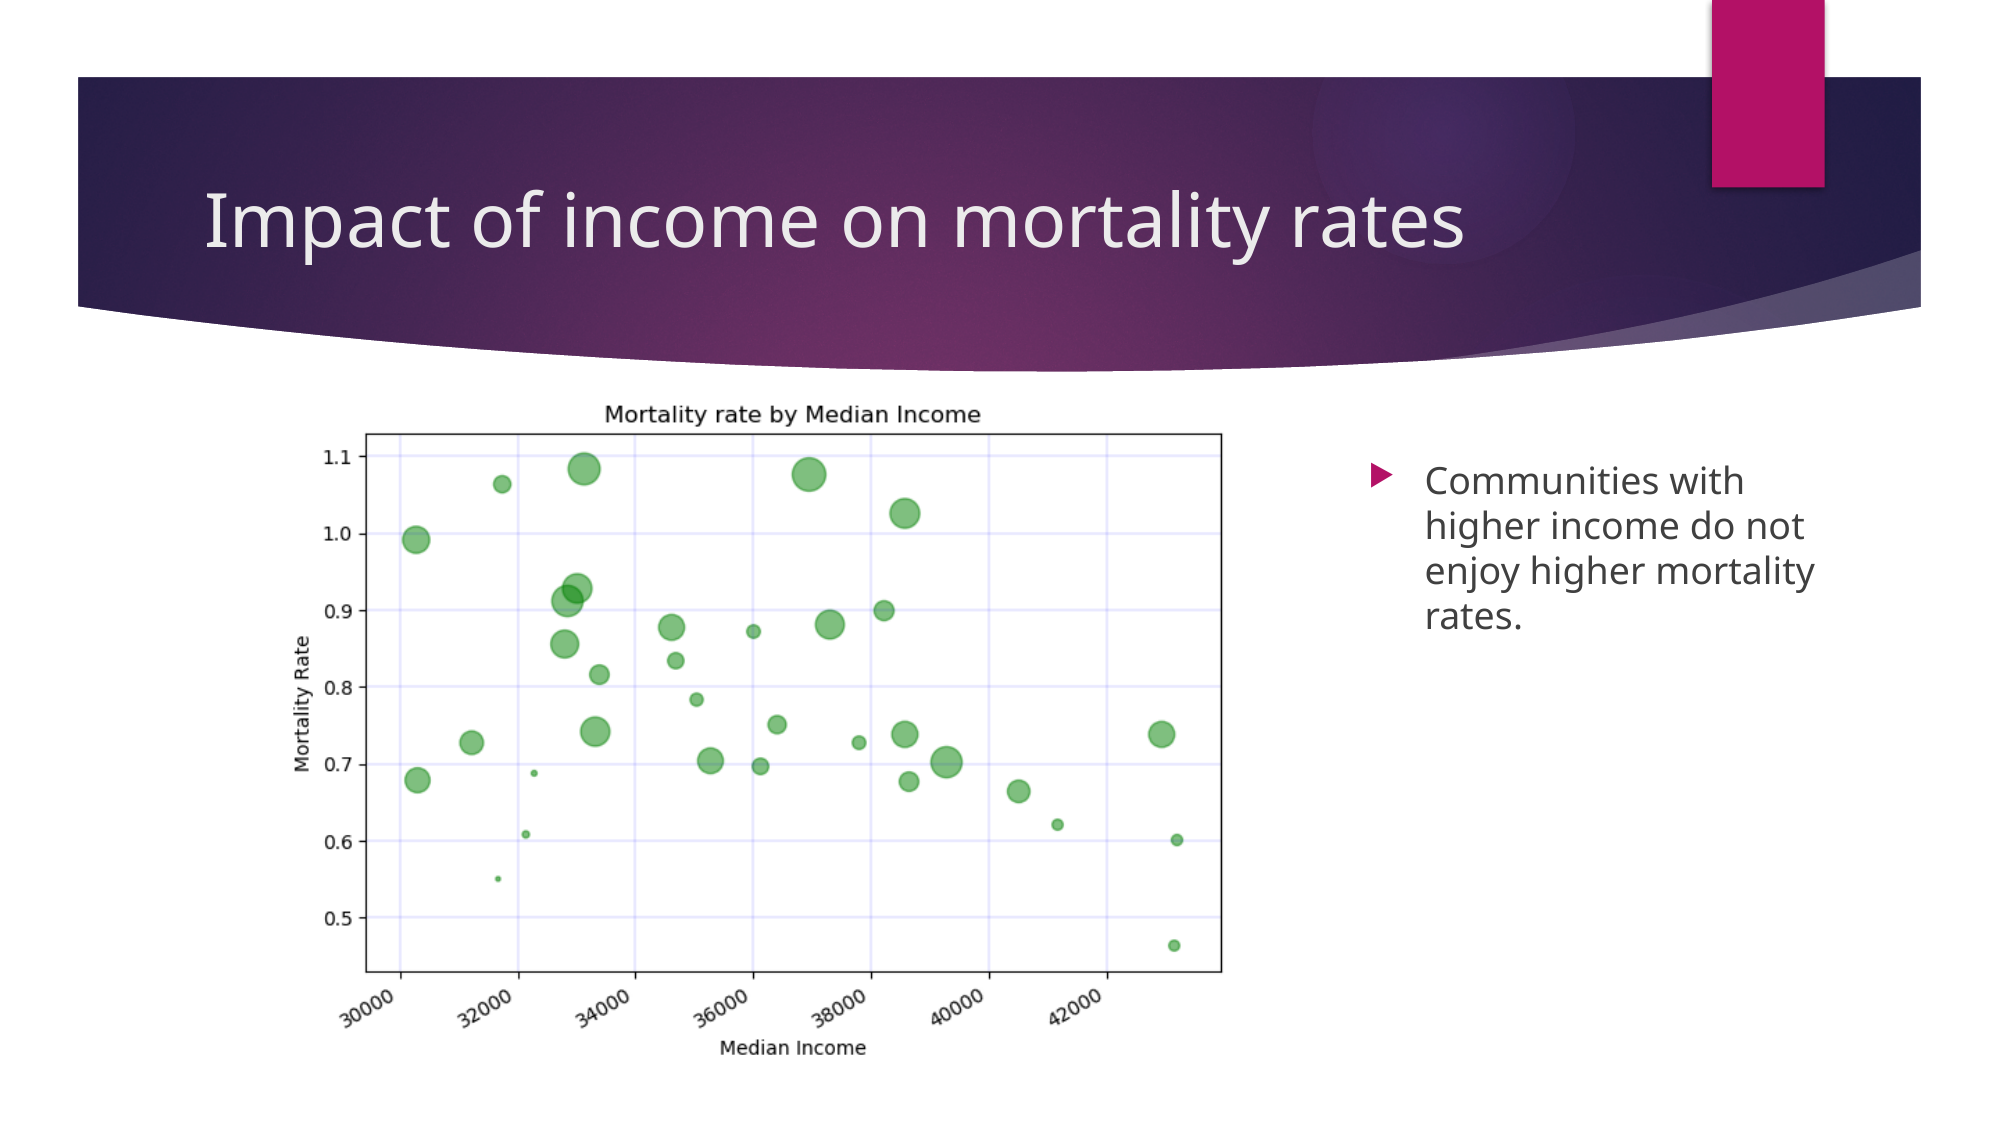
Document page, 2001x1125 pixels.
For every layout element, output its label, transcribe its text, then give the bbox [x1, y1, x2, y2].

list Communities with higher income do not enjoy higher mortality rates. [1353, 449, 1870, 966]
picture [281, 392, 1240, 1074]
title Impact of income on mortality rates [189, 159, 1627, 276]
